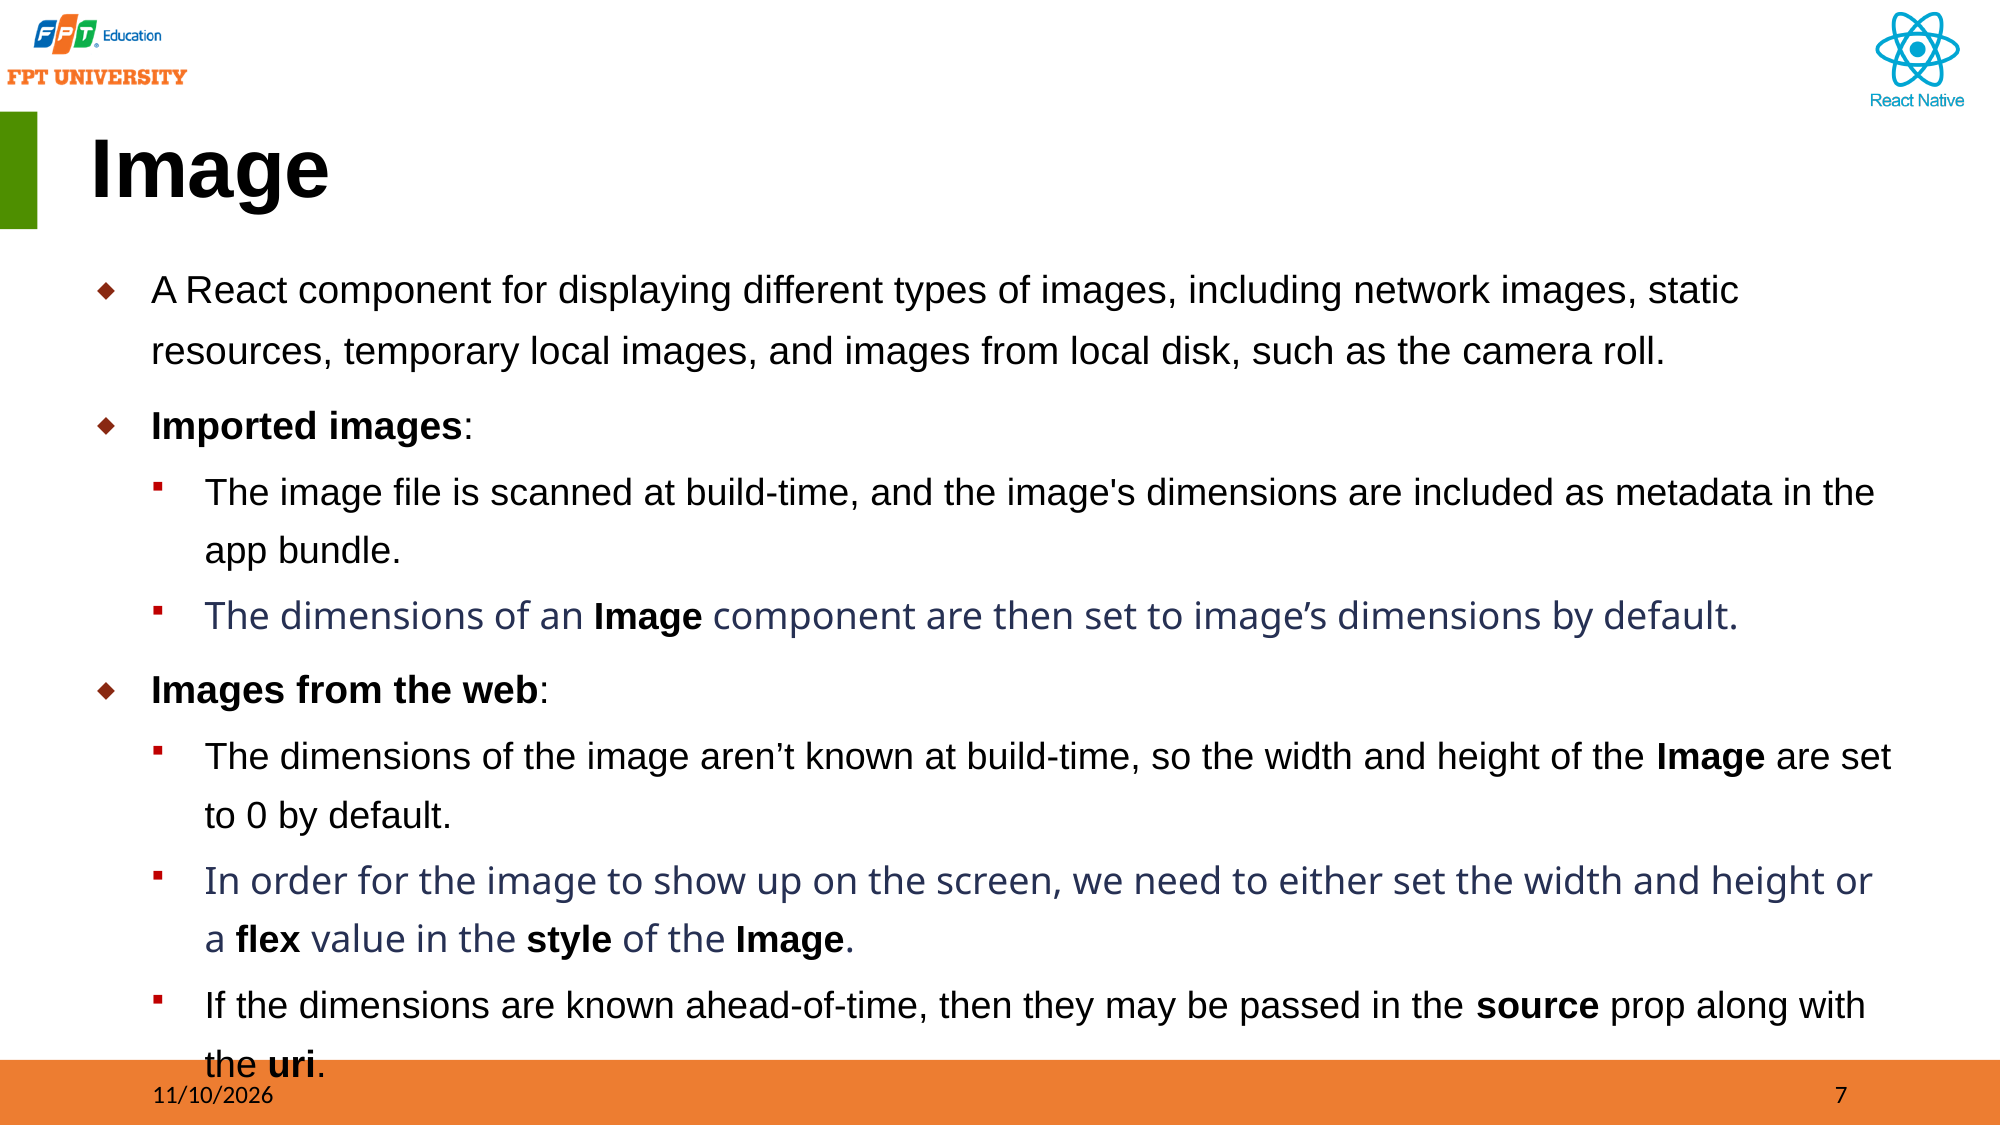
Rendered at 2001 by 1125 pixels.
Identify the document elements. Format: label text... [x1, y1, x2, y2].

list A React component for displaying different types of images, including network images, static resources, temporary local images, and images from local disk, such as the camera roll. Imported images: The image file is scanned at build-time, and the image's dimensions are included as metadata in the app bundle. The dimensions of an Image component are then set to image’s dimensions by default. Images from the web: The dimensions of the image aren’t known at build-time, so the width and height of the Image are set to 0 by default. In order for the image to show up on the screen, we need to either set the width and height or a flex value in the style of the Image. If the dimensions are known ahead-of-time, then they may be passed in the source prop along with the uri. [82, 243, 1916, 1125]
picture [1839, 9, 1996, 112]
title Image [37, 111, 1978, 230]
picture [0, 0, 194, 95]
